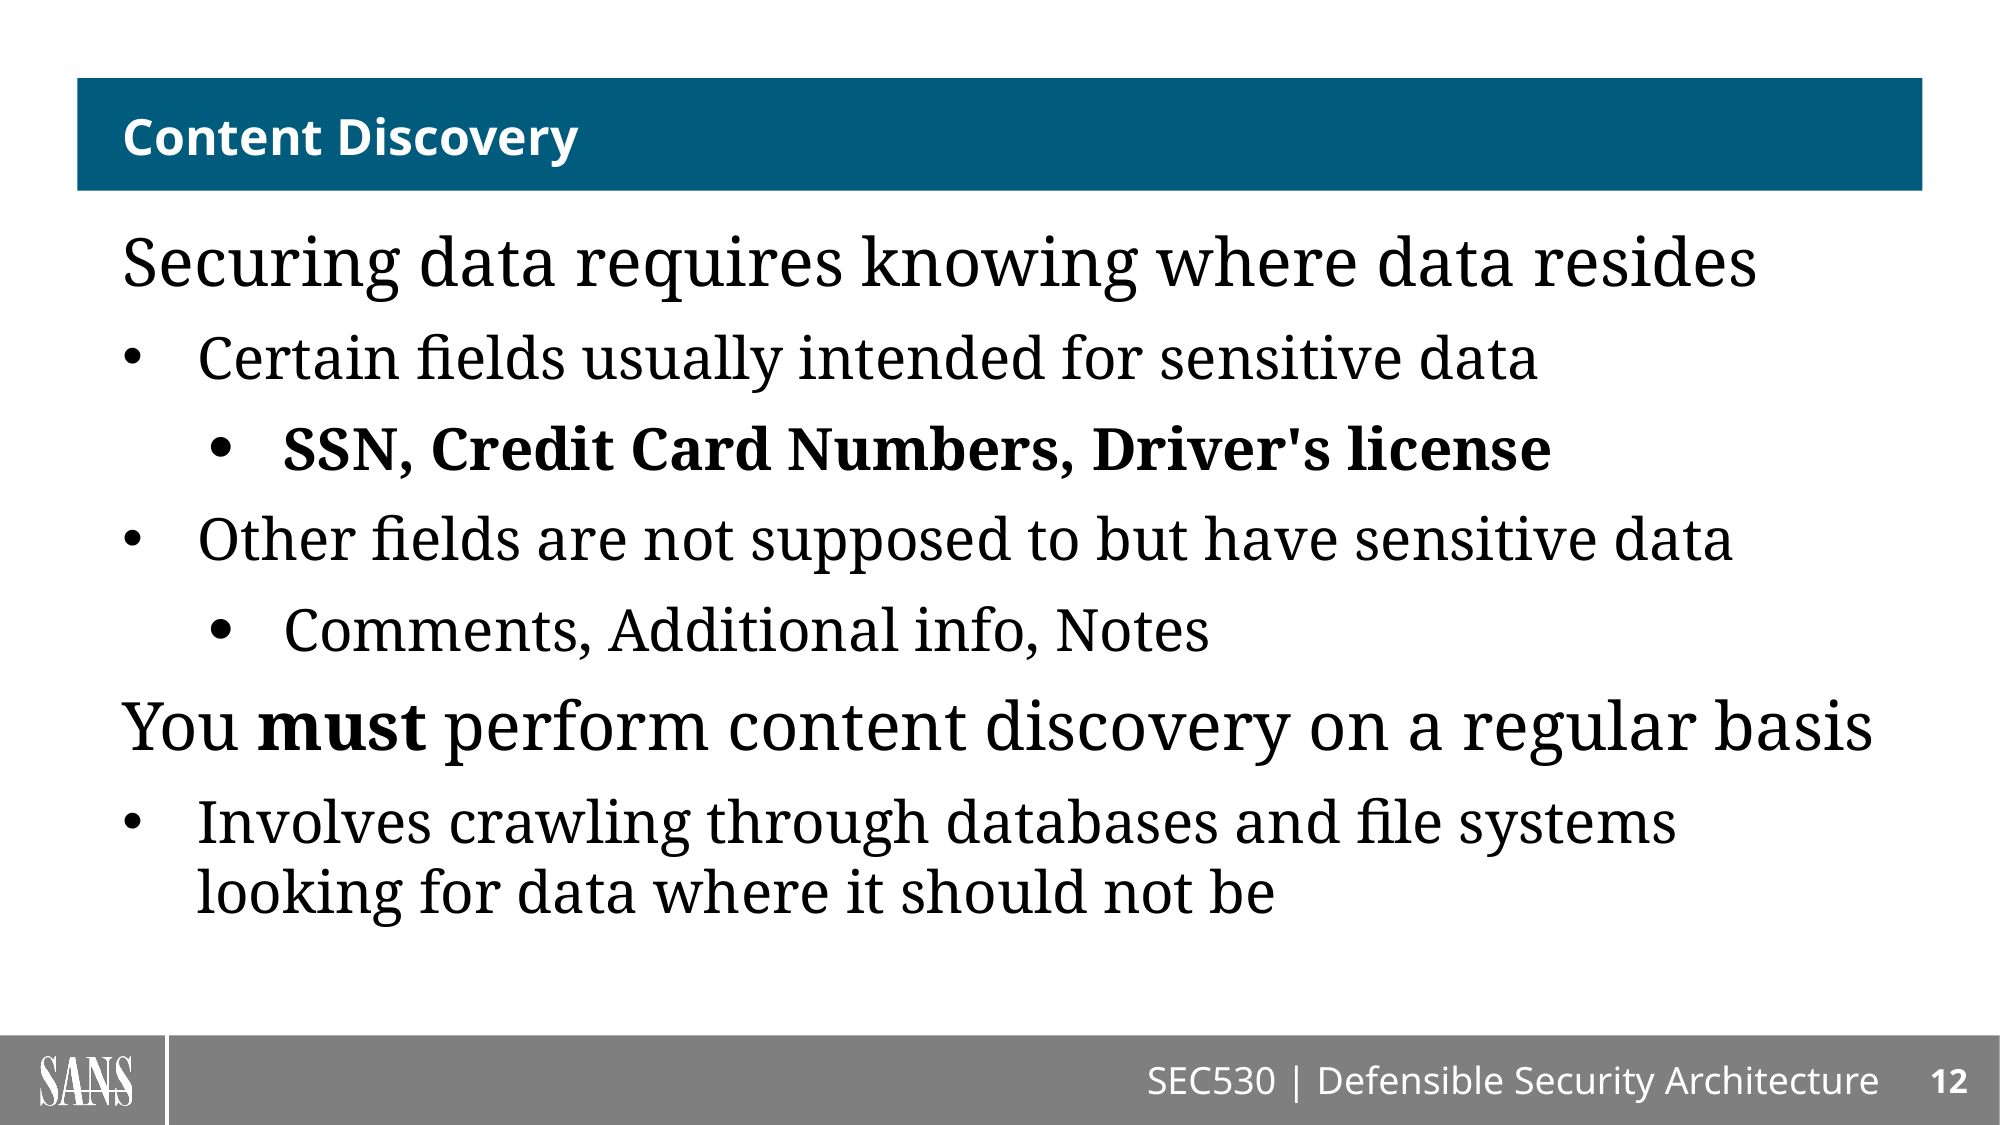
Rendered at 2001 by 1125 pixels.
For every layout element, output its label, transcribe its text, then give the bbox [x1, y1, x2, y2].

list Securing data requires knowing where data resides Certain fields usually intended for sensitive data SSN, Credit Card Numbers, Driver's license Other fields are not supposed to but have sensitive data Comments, Additional info, Notes You must perform content discovery on a regular basis Involves crawling through databases and file systems looking for data where it should not be [107, 212, 1893, 1013]
title Content Discovery [107, 78, 1893, 191]
